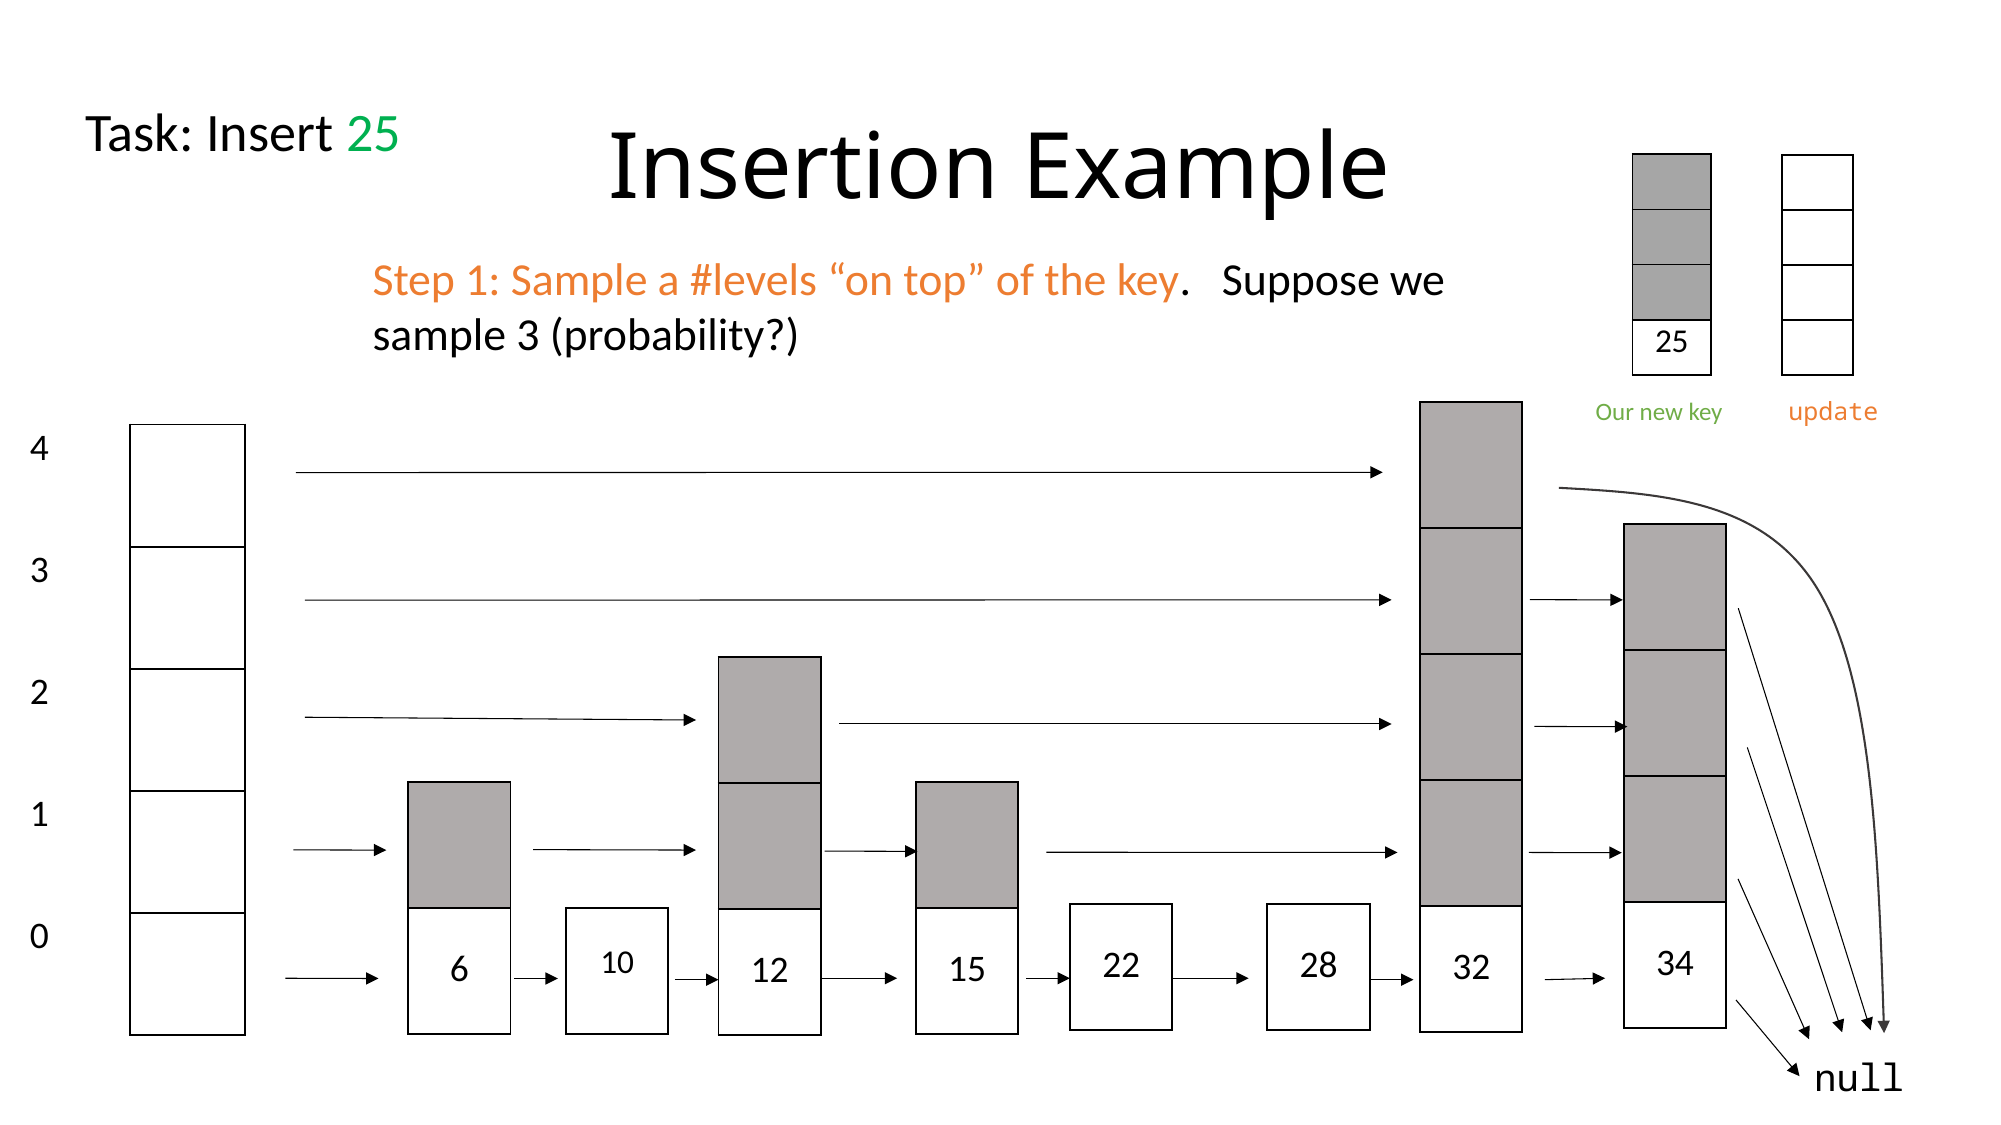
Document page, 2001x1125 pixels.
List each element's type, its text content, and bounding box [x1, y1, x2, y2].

text_box Step 1: Sample a #levels “on top” of the key. Suppose we sample 3 (probability?) [357, 242, 1559, 367]
text_box null [1799, 1046, 1923, 1106]
table_cell 6 [409, 909, 510, 1033]
table_header [917, 783, 1017, 907]
table_cell [131, 548, 244, 668]
table_header [1625, 601, 1654, 649]
text_box update [1773, 388, 1939, 433]
table_header 4 [15, 425, 129, 547]
table_header [409, 783, 510, 907]
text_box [1738, 608, 1871, 1031]
table_cell [1633, 265, 1710, 319]
table_cell 32 [1421, 907, 1521, 1031]
table_cell 15 [917, 909, 1017, 1033]
table_cell [719, 784, 820, 908]
table_cell 1 [15, 791, 129, 913]
table_cell [131, 914, 244, 1034]
table_header 10 [567, 909, 667, 1033]
table_cell [1625, 651, 1725, 775]
table_cell [1421, 655, 1521, 779]
table_cell 12 [719, 910, 820, 1034]
table_cell [131, 792, 244, 912]
table_cell 0 [15, 913, 129, 1035]
text_box Our new key [1580, 388, 1746, 434]
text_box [1736, 999, 1800, 1077]
title Insertion Example [137, 59, 1863, 278]
table_header 22 [1071, 905, 1171, 1029]
table_header [131, 425, 244, 546]
table_cell 2 [15, 669, 129, 791]
table_cell [1783, 266, 1852, 319]
table_header 28 [1268, 905, 1369, 1029]
table_cell [1633, 210, 1710, 264]
text_box [1558, 486, 1829, 789]
table_header [1421, 403, 1521, 527]
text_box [1800, 1033, 1810, 1040]
text_box Task: Insert 25 [70, 89, 452, 170]
table_cell [1421, 781, 1521, 905]
table_cell [1783, 211, 1852, 264]
table_cell 34 [1625, 903, 1725, 1027]
table_cell 3 [15, 547, 129, 669]
table_header [1633, 155, 1710, 209]
text_box [1871, 782, 1890, 1034]
table_cell [1783, 321, 1852, 374]
table_cell 25 [1633, 321, 1710, 374]
table_cell [1421, 529, 1521, 653]
table_cell [1625, 777, 1725, 901]
table_header [719, 658, 820, 782]
table_cell [131, 670, 244, 790]
table_header [1783, 156, 1852, 209]
